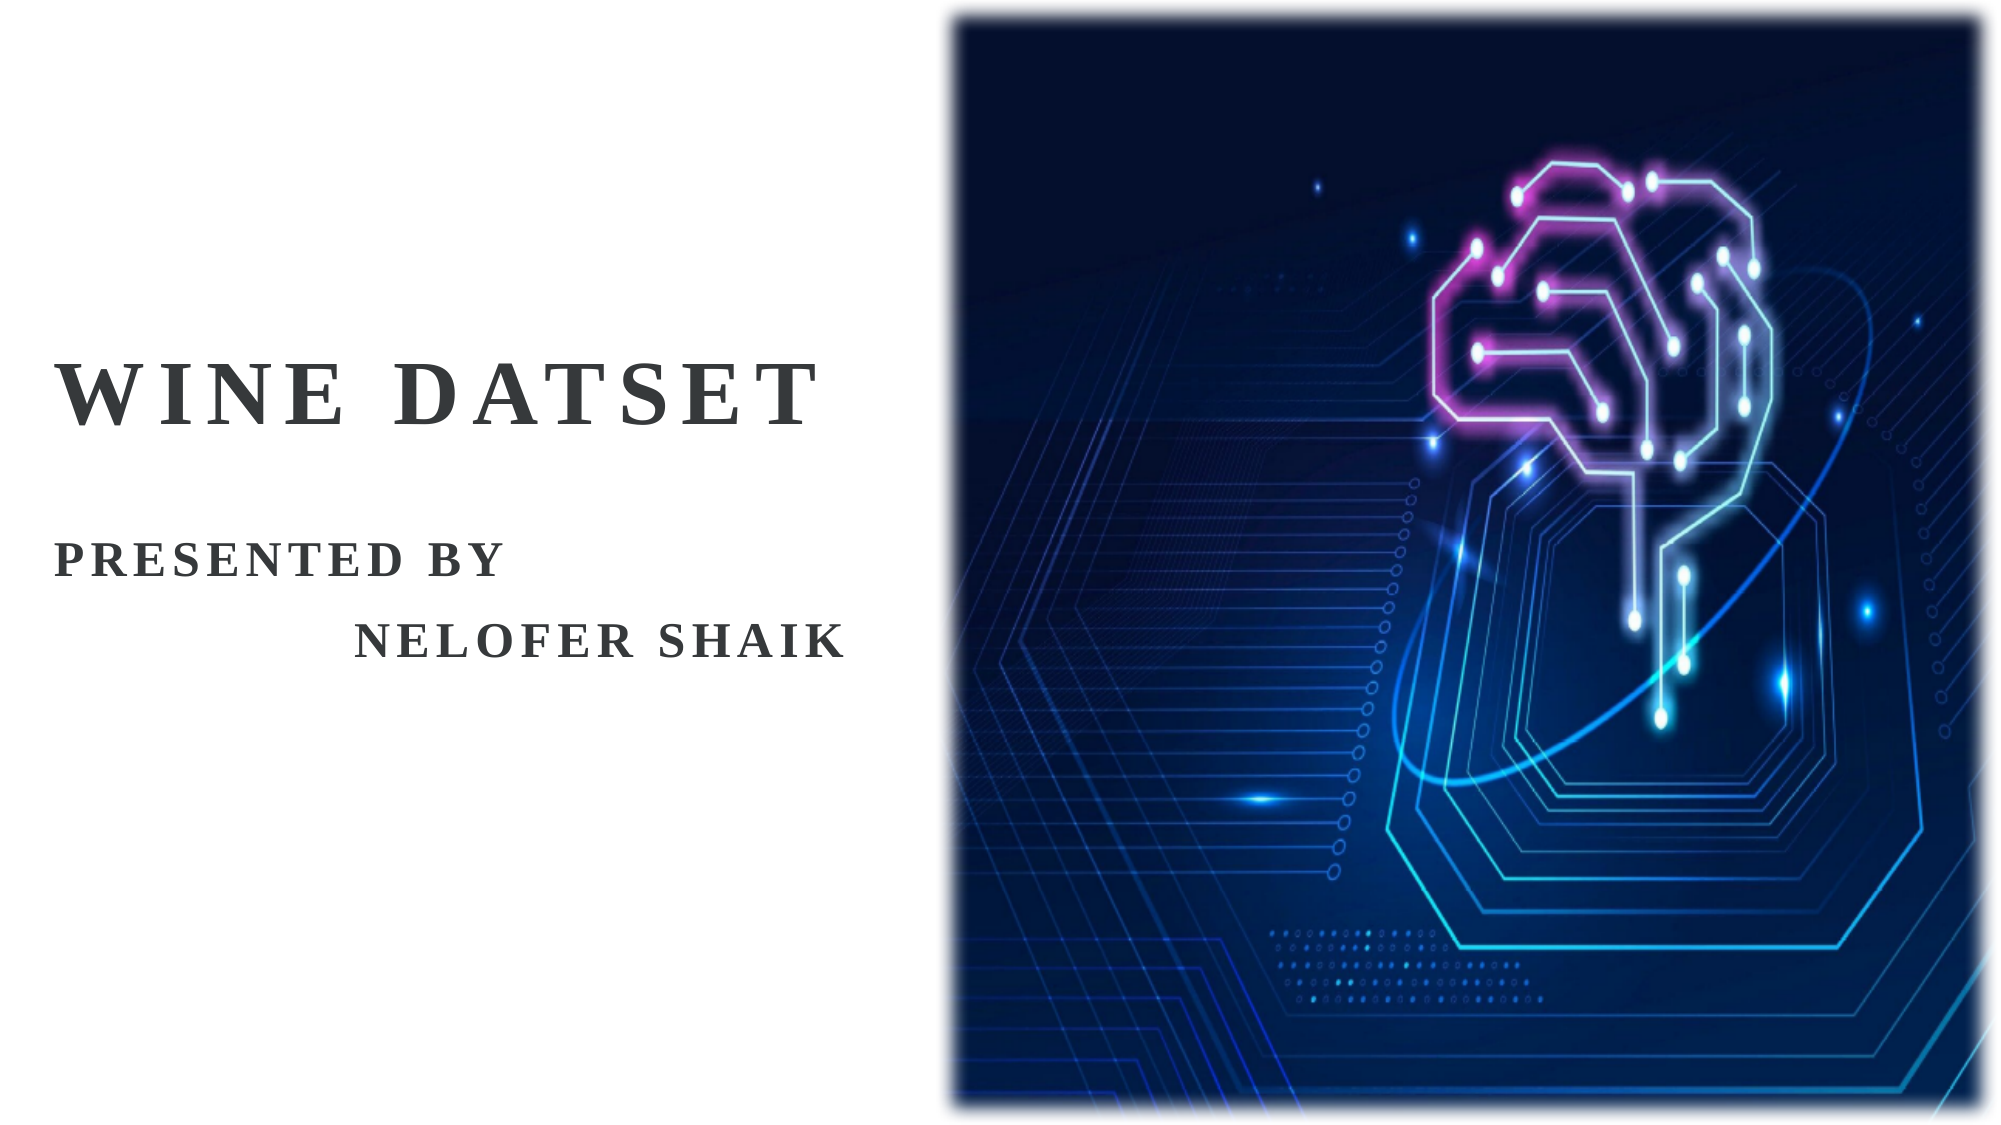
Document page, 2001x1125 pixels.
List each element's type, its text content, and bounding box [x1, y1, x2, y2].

title Wine datset [38, 68, 875, 445]
subtitle Presented by NELOFER SHAIK [38, 511, 875, 827]
picture [936, 0, 2000, 1125]
